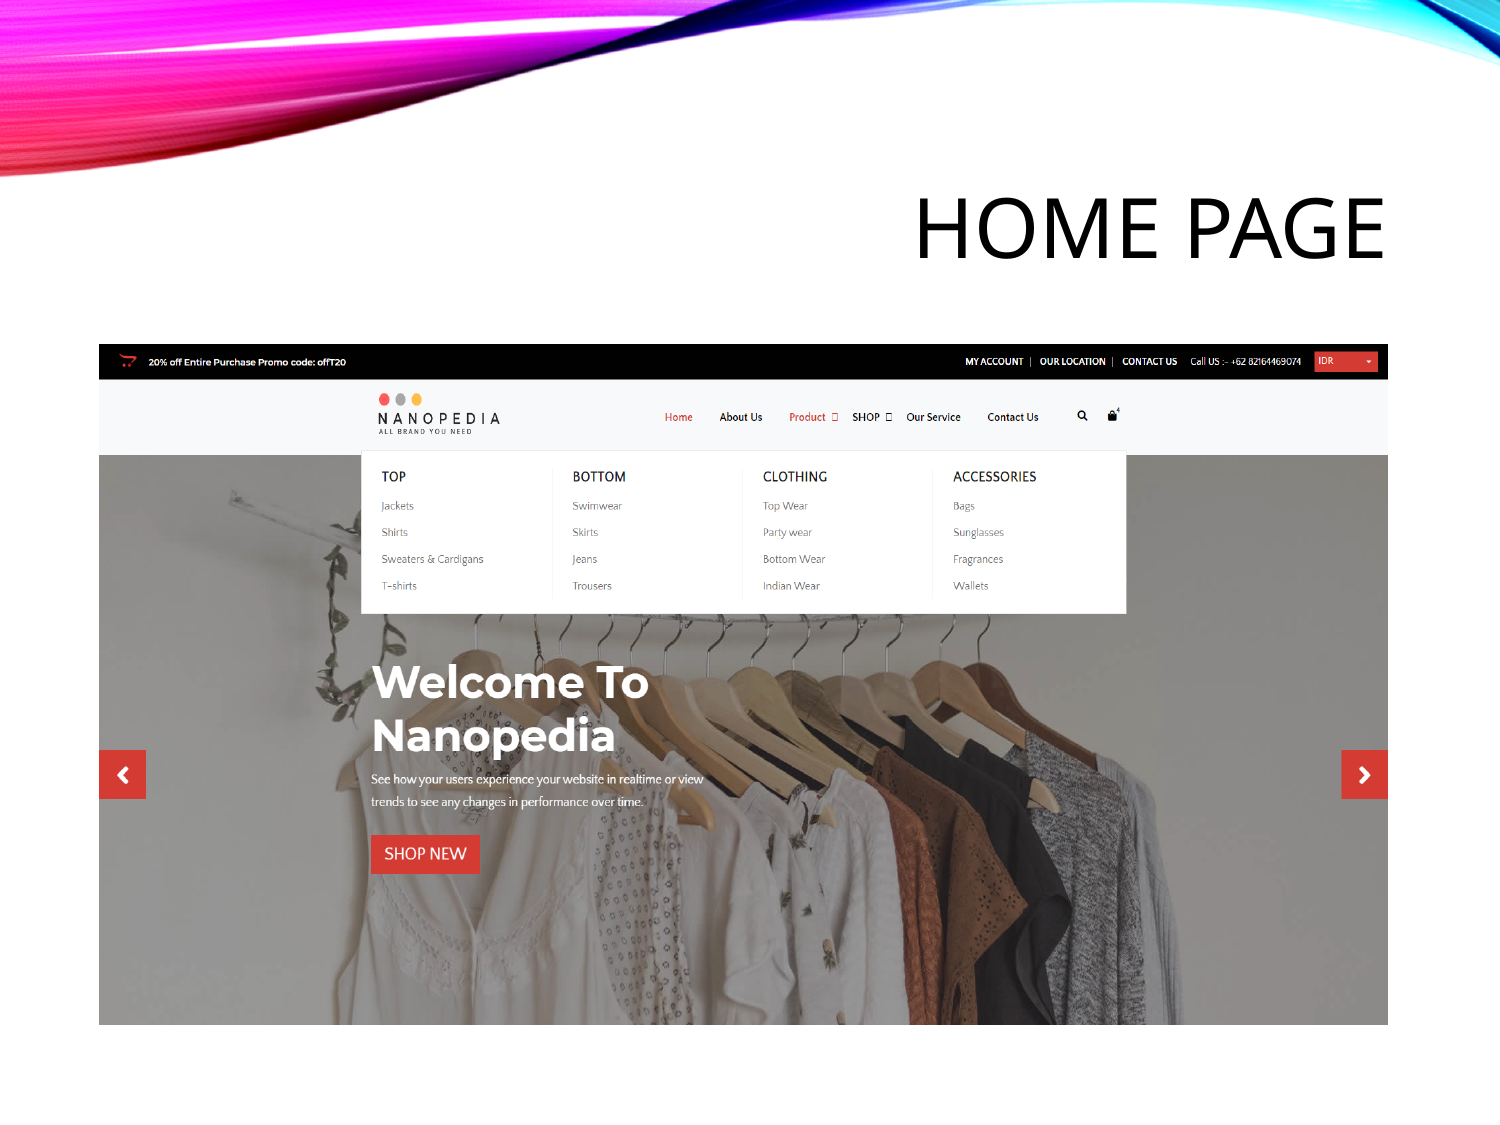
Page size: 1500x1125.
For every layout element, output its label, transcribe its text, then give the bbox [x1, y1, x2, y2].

picture [99, 344, 1388, 1026]
title Home page [356, 125, 1403, 338]
picture [0, 0, 1500, 178]
